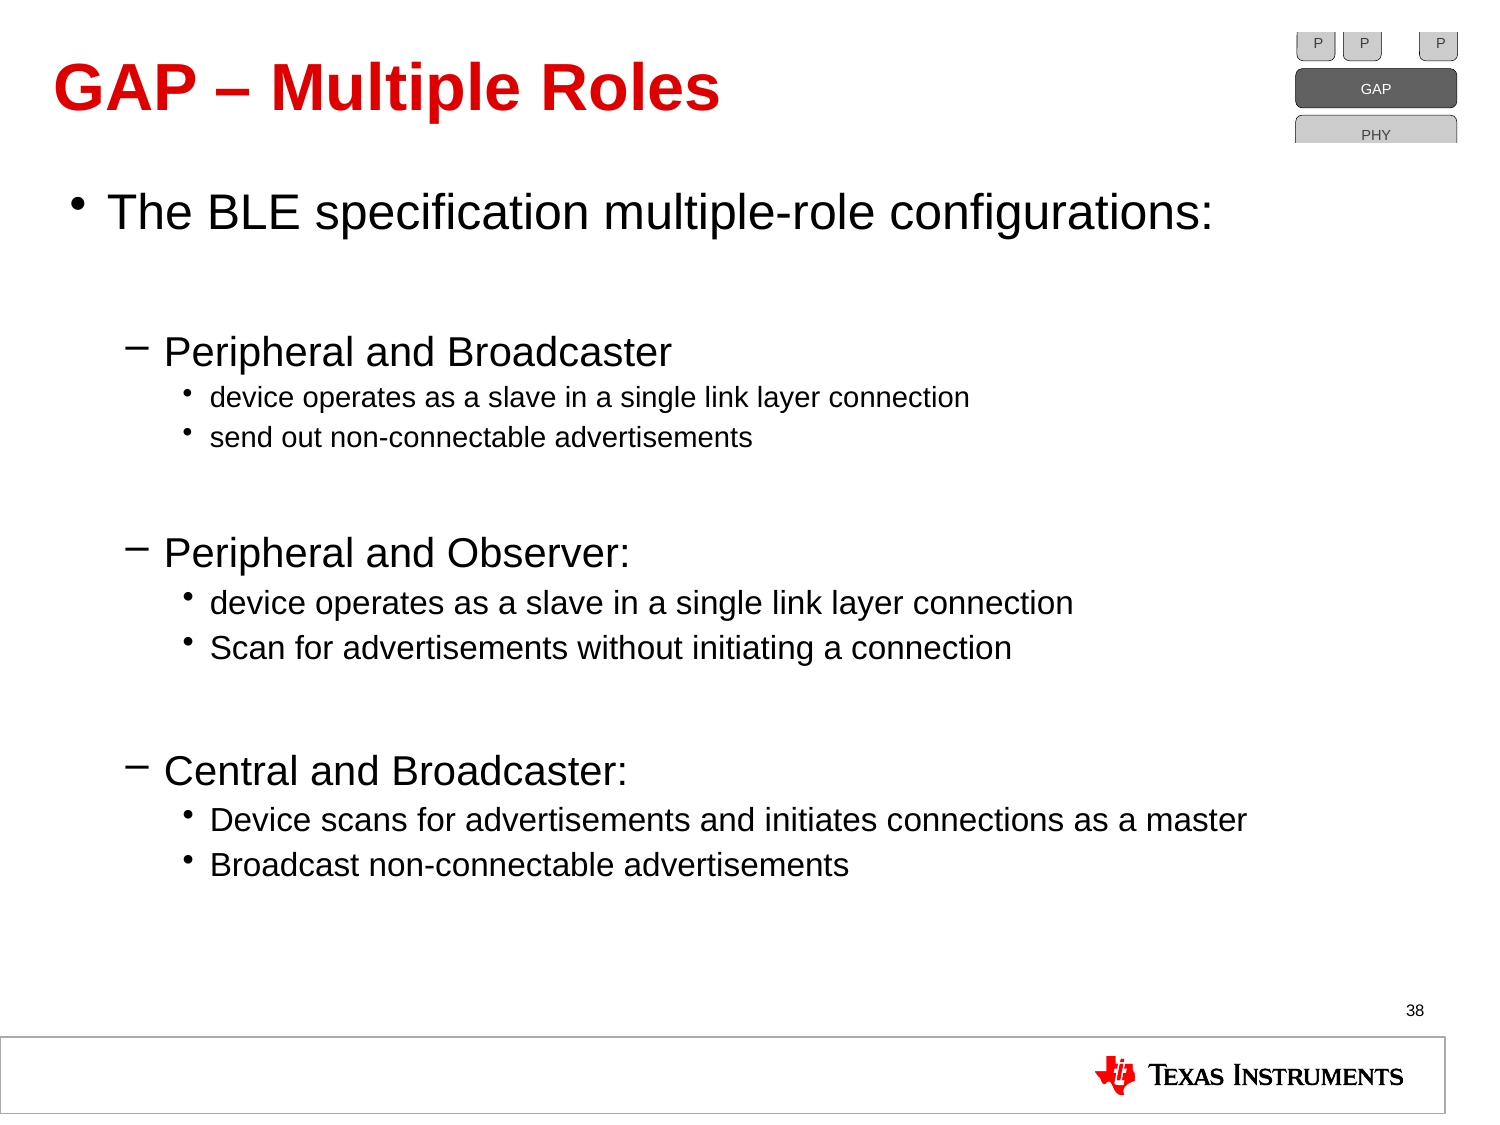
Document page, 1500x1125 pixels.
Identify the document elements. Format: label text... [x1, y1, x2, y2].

title GAP – Multiple Roles [37, 23, 1280, 158]
slide_number 38 [1089, 992, 1440, 1027]
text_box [1285, 18, 1466, 157]
picture [1095, 1056, 1403, 1095]
list The BLE specification multiple-role configurations: Peripheral and Broadcaster device operates as a slave in a single link layer connection send out non-connectable advertisements Peripheral and Observer: device operates as a slave in a single link layer connection Scan for advertisements without initiating a connection Central and Broadcaster: Device scans for advertisements and initiates connections as a master Broadcast non-connectable advertisements [54, 171, 1444, 984]
